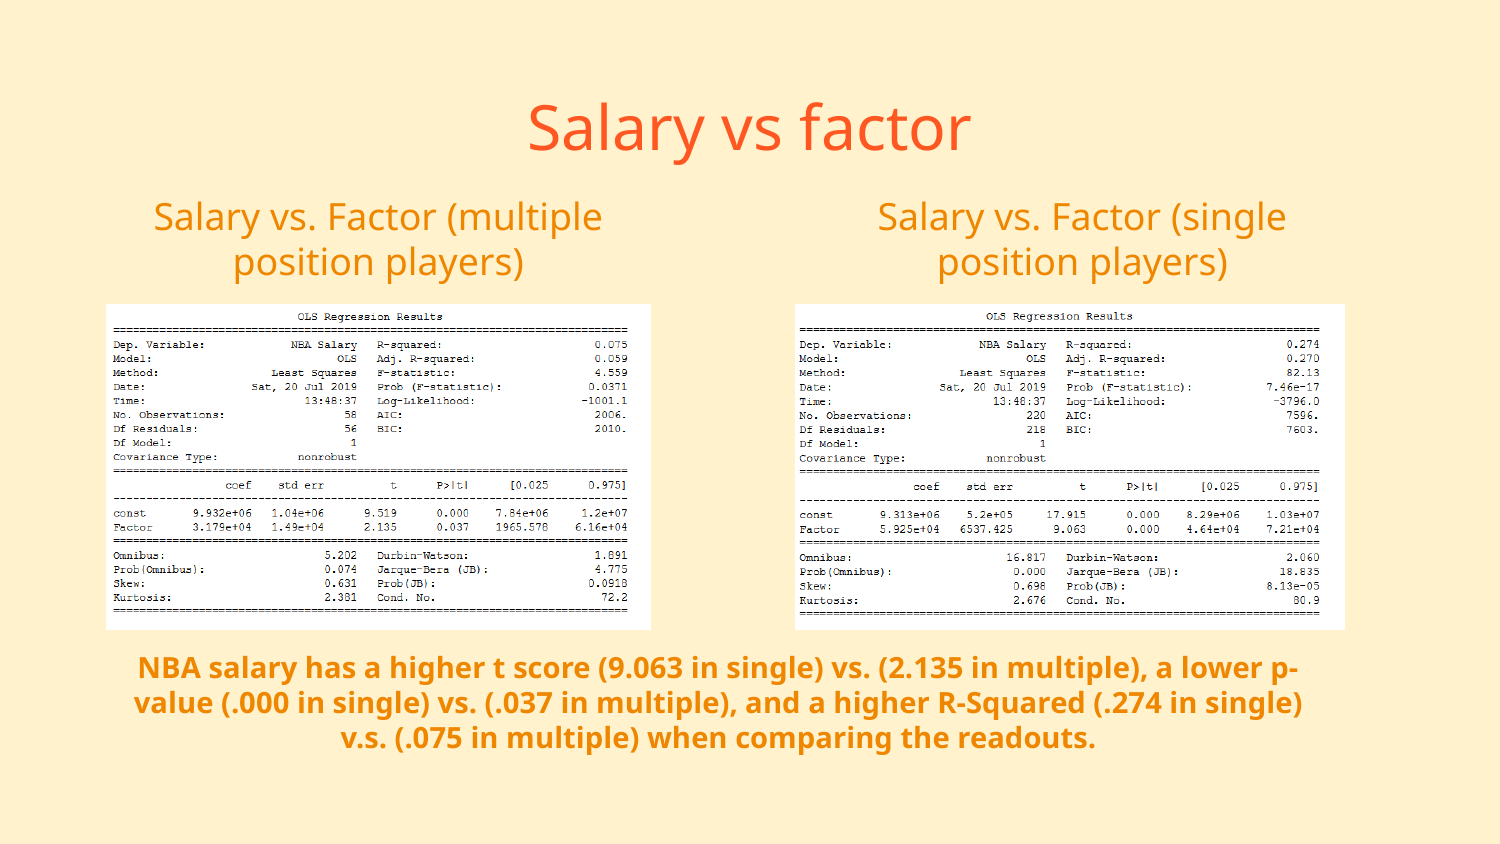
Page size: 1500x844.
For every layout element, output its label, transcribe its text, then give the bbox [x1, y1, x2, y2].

text_box Salary vs. Factor (multiple position players) [77, 185, 680, 291]
picture [106, 304, 651, 630]
text_box NBA salary has a higher t score (9.063 in single) vs. (2.135 in multiple), a lower p-value (.000 in single) vs. (.037 in multiple), and a higher R-Squared (.274 in single) v.s. (.075 in multiple) when comparing the readouts. [92, 641, 1346, 797]
picture [794, 304, 1346, 630]
title Salary vs factor [51, 72, 1449, 167]
text_box Salary vs. Factor (single position players) [820, 185, 1346, 291]
